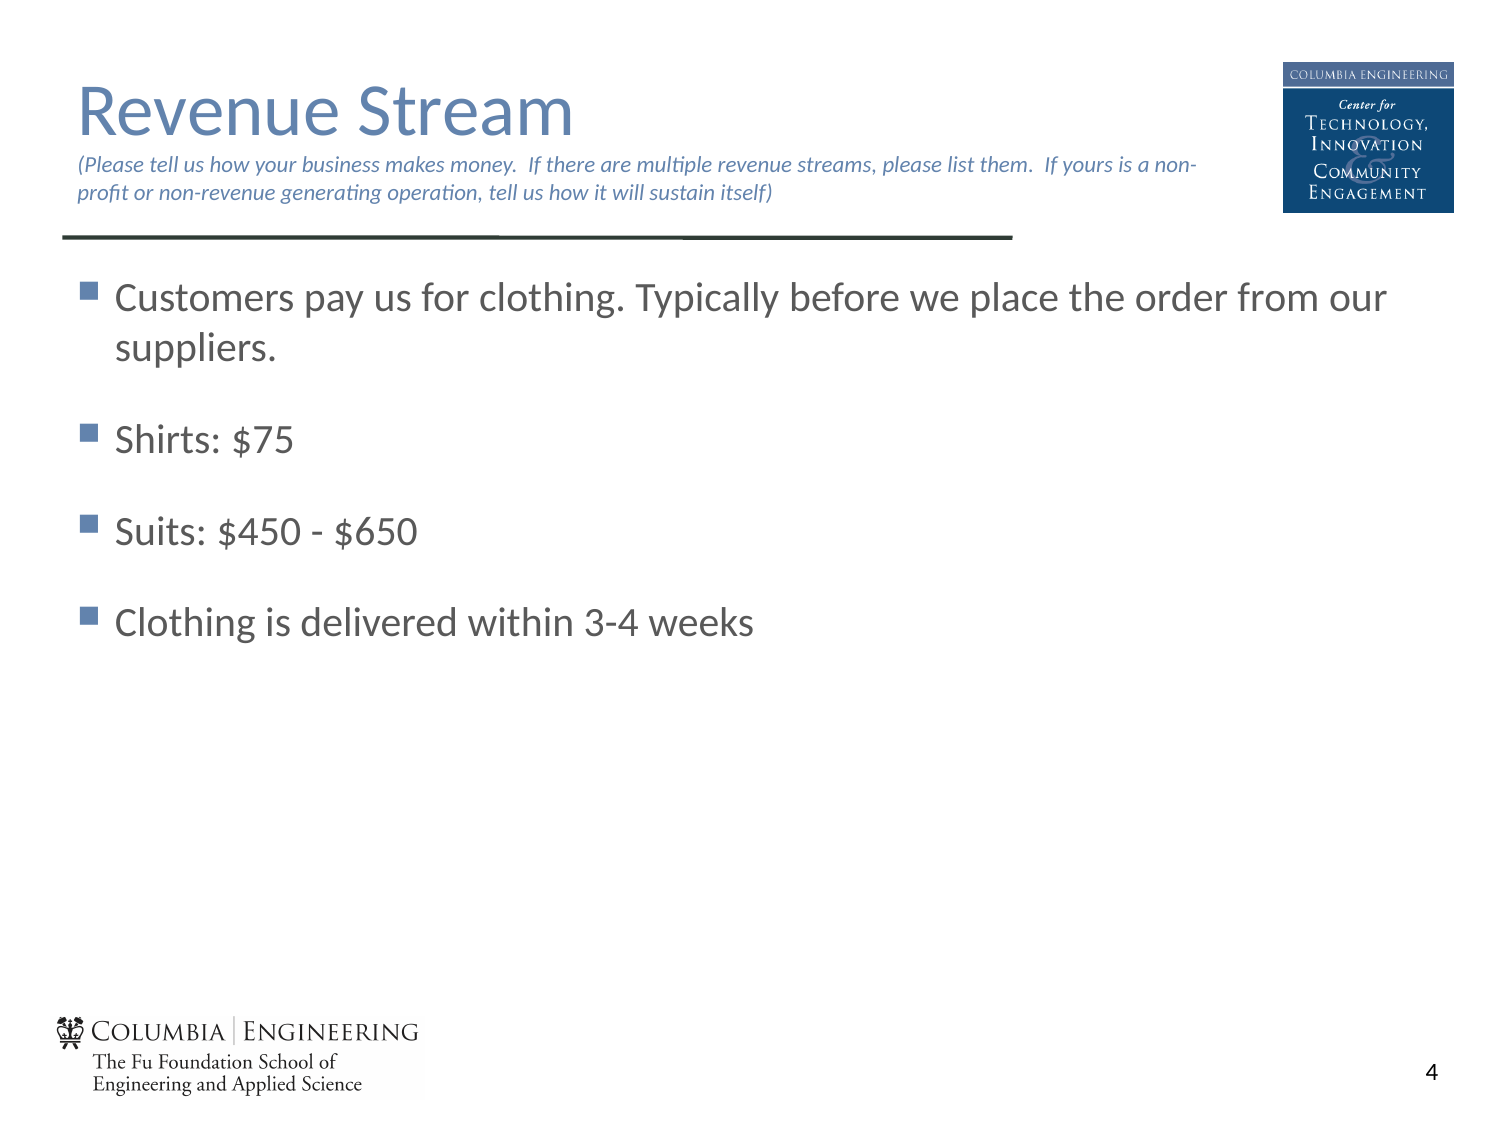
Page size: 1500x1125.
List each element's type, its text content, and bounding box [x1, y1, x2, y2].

list Customers pay us for clothing. Typically before we place the order from our suppliers. Shirts: $75 Suits: $450 - $650 Clothing is delivered within 3-4 weeks [62, 262, 1454, 988]
picture [50, 1016, 425, 1100]
picture [1283, 62, 1454, 213]
slide_number 4 [1362, 1040, 1454, 1100]
title Revenue Stream (Please tell us how your business makes money. If there are multiple revenue streams, please list them. If yours is a non-profit or non-revenue generating operation, tell us how it will sustain itself) [62, 62, 1251, 213]
